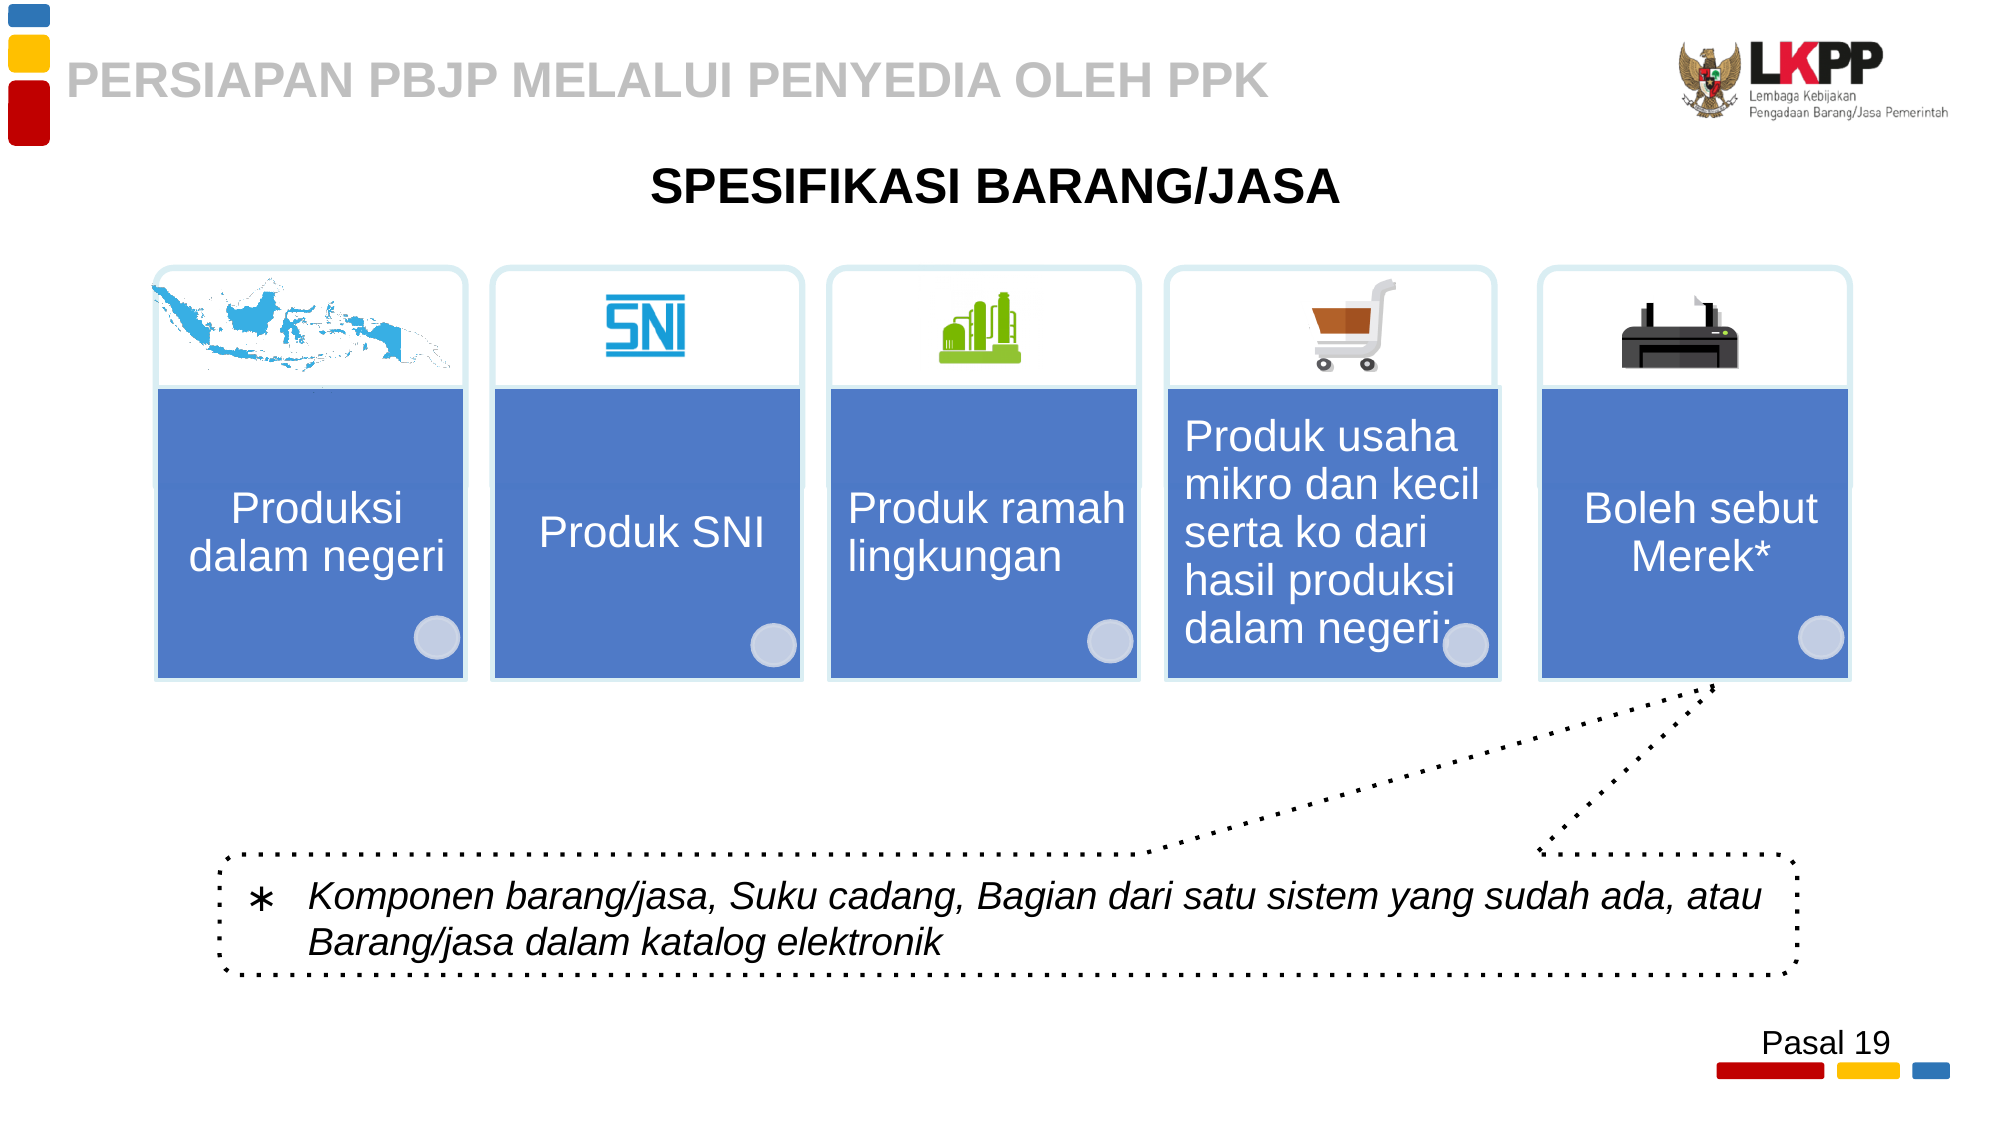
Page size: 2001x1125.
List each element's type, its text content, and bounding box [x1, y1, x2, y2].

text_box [0, 54, 100, 96]
text_box SPESIFIKASI BARANG/JASA [636, 145, 1357, 221]
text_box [149, 262, 1850, 975]
text_box PERSIAPAN PBJP MELALUI PENYEDIA OLEH PPK [66, 29, 1650, 125]
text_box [1716, 1062, 1950, 1080]
text_box [1654, 15, 1971, 146]
text_box Pasal 19 [1746, 1013, 1927, 1062]
